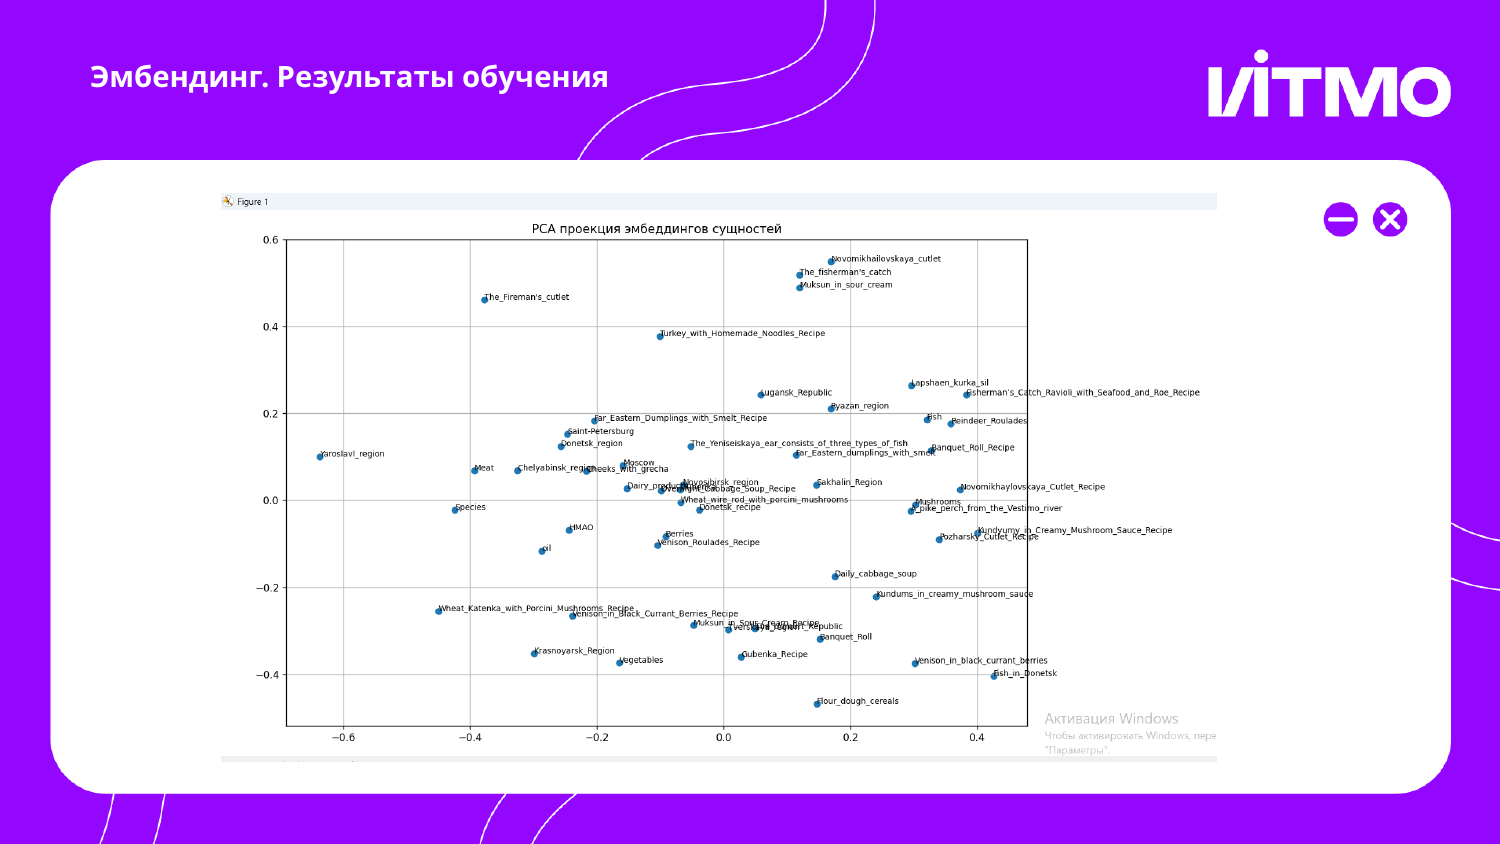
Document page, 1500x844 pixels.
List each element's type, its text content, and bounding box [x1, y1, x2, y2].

picture [0, 0, 1500, 844]
title Эмбендинг. Результаты обучения [75, 50, 1195, 137]
